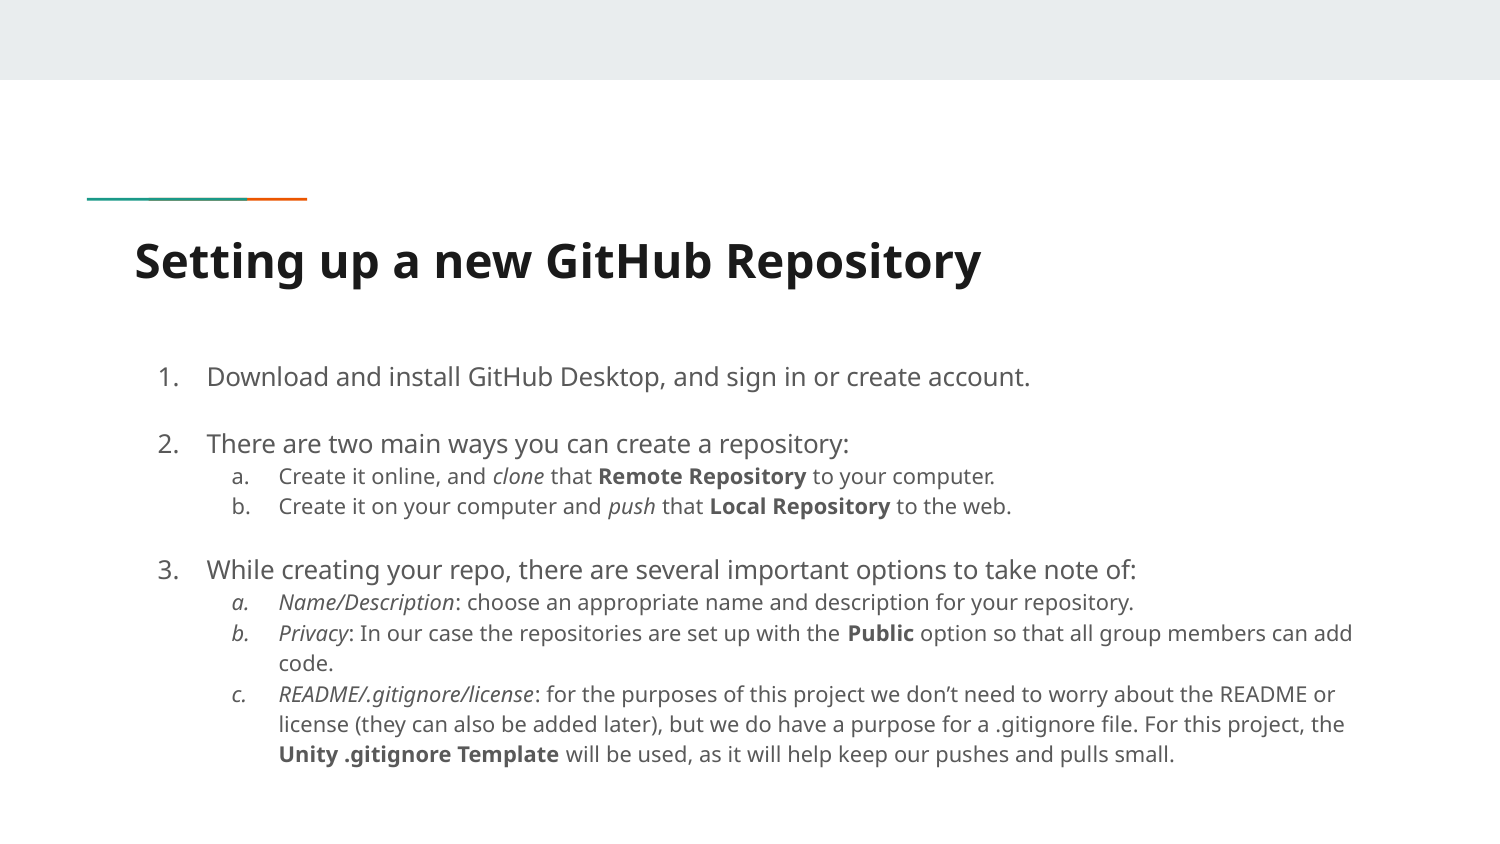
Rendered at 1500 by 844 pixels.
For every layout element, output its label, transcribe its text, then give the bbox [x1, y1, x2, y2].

list Download and install GitHub Desktop, and sign in or create account. There are two main ways you can create a repository: Create it online, and clone that Remote Repository to your computer. Create it on your computer and push that Local Repository to the web. While creating your repo, there are several important options to take note of: Name/Description: choose an appropriate name and description for your repository. Privacy: In our case the repositories are set up with the Public option so that all group members can add code. README/.gitignore/license: for the purposes of this project we don’t need to worry about the README or license (they can also be added later), but we do have a purpose for a .gitignore file. For this project, the Unity .gitignore Template will be used, as it will help keep our pushes and pulls small. [119, 341, 1381, 786]
title Setting up a new GitHub Repository [119, 216, 1381, 305]
